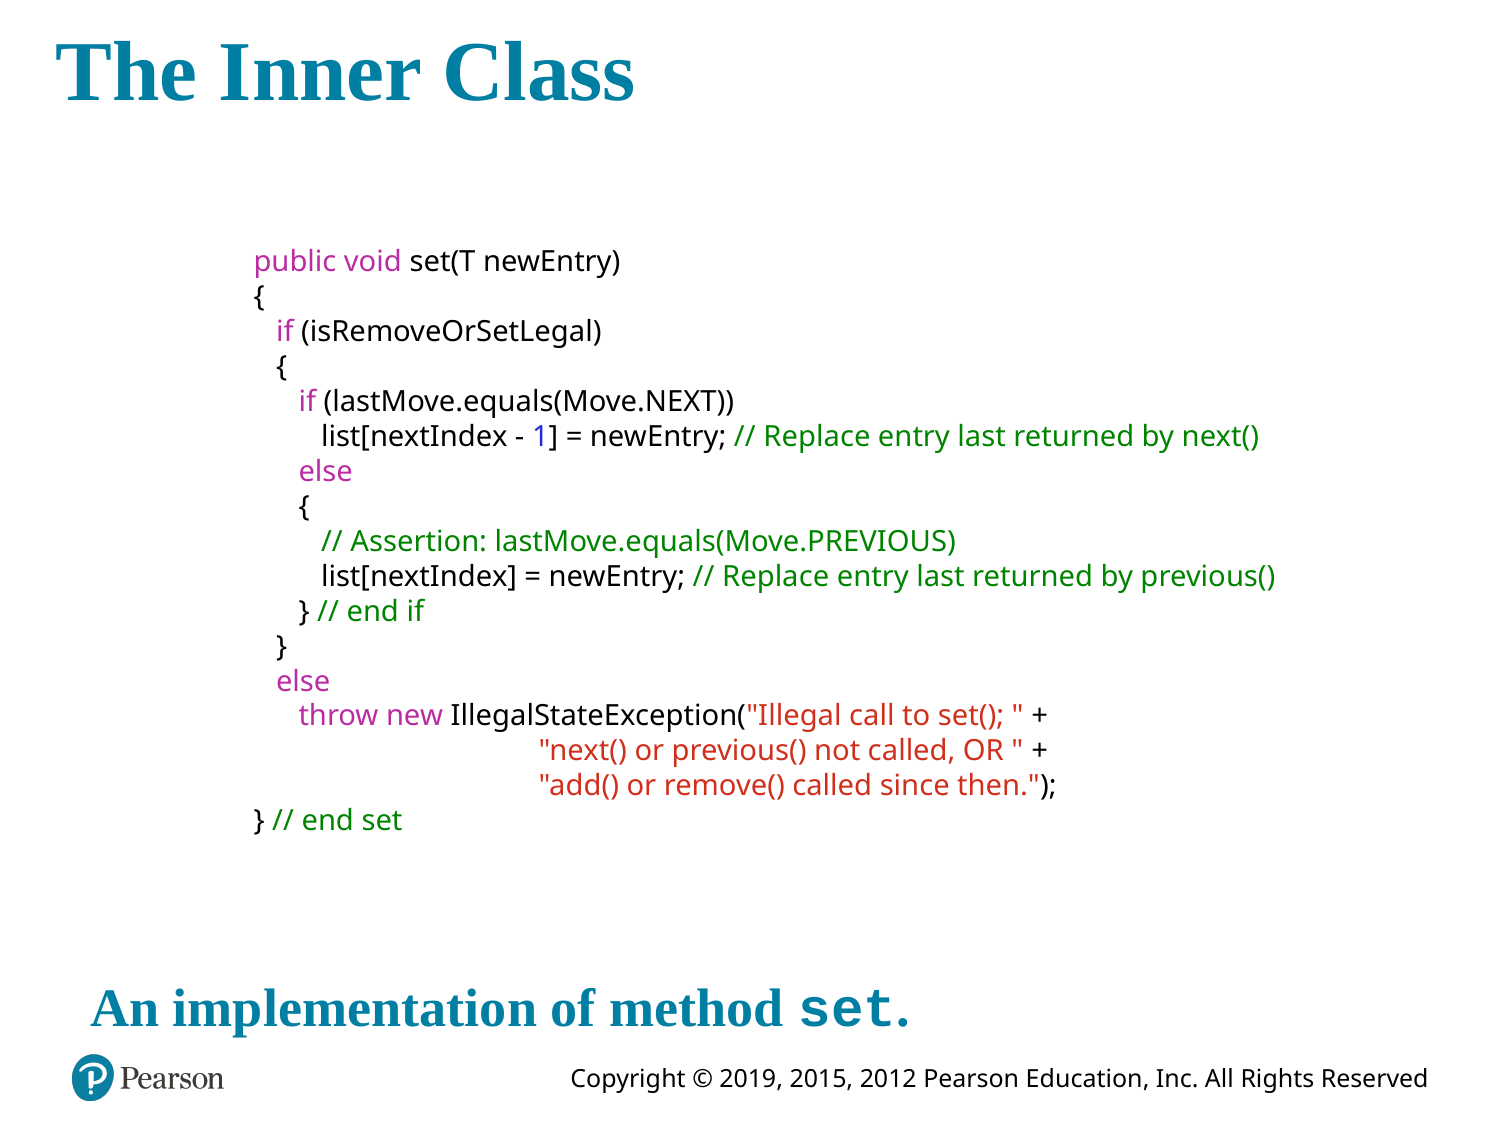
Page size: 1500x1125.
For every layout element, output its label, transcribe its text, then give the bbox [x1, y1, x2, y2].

list An implementation of method set. [74, 955, 1426, 1053]
picture [72, 1054, 88, 1070]
text_box public void set(T newEntry) { if (isRemoveOrSetLegal) { if (lastMove.equals(Move.NEXT)) list[nextIndex - 1] = newEntry; // Replace entry last returned by next() else { // Assertion: lastMove.equals(Move.PREVIOUS) list[nextIndex] = newEntry; // Replace entry last returned by previous() } // end if } else throw new IllegalStateException("Illegal call to set(); " + "next() or previous() not called, OR " + "add() or remove() called since then."); } // end set [246, 234, 1284, 844]
picture [98, 1054, 224, 1101]
picture [80, 1063, 106, 1088]
title The Inner Class [40, 0, 1438, 133]
picture [72, 1087, 83, 1101]
